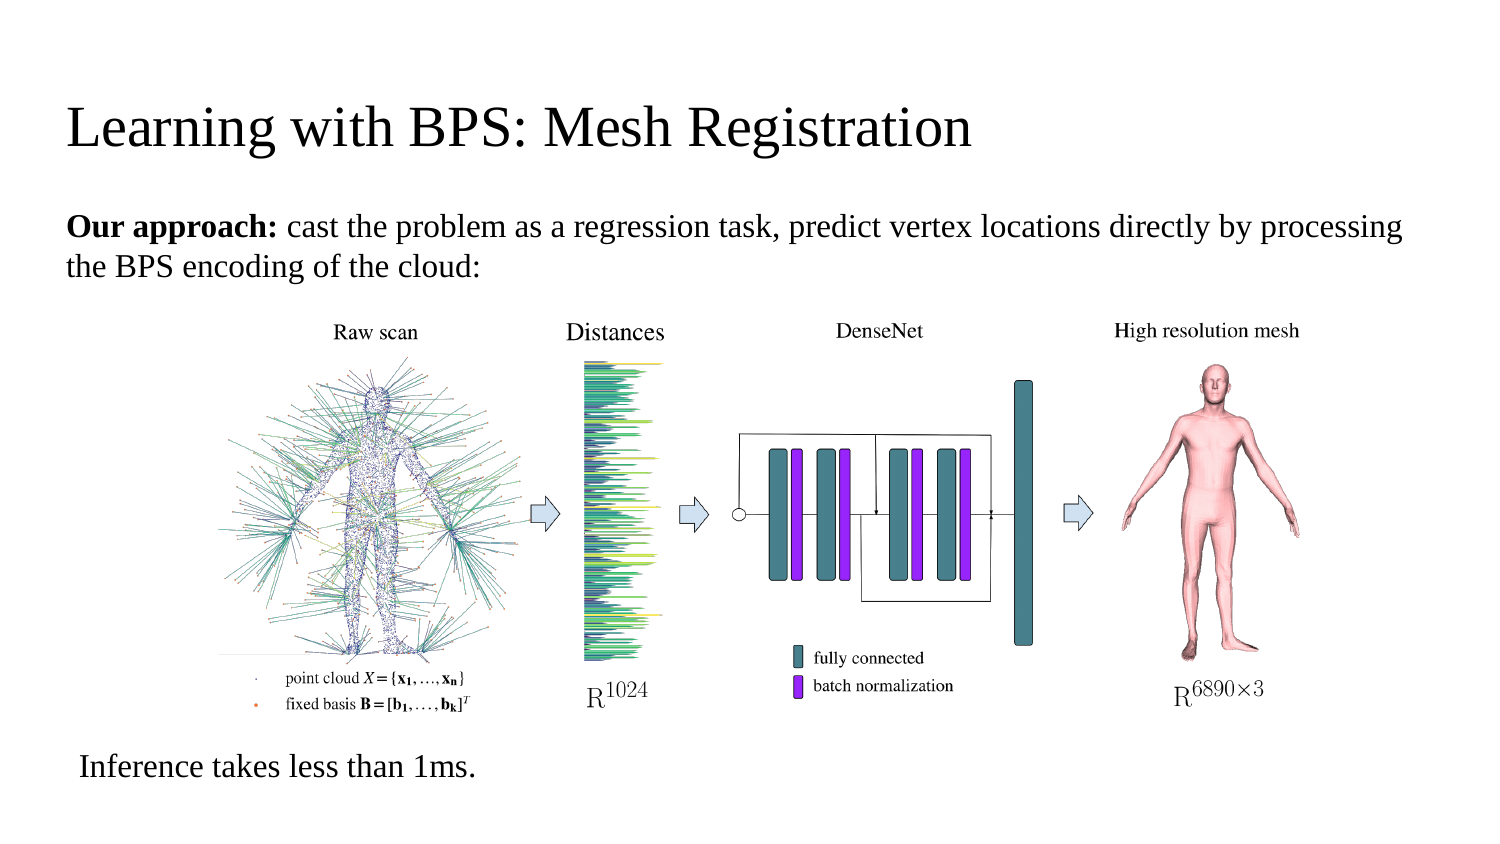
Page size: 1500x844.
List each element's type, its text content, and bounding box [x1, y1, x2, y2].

title Learning with BPS: Mesh Registration [51, 72, 1449, 167]
list Our approach: cast the problem as a regression task, predict vertex locations directly by processing the BPS encoding of the cloud: [51, 189, 1449, 293]
picture [207, 297, 1324, 735]
list Inference takes less than 1ms. [63, 728, 1462, 832]
